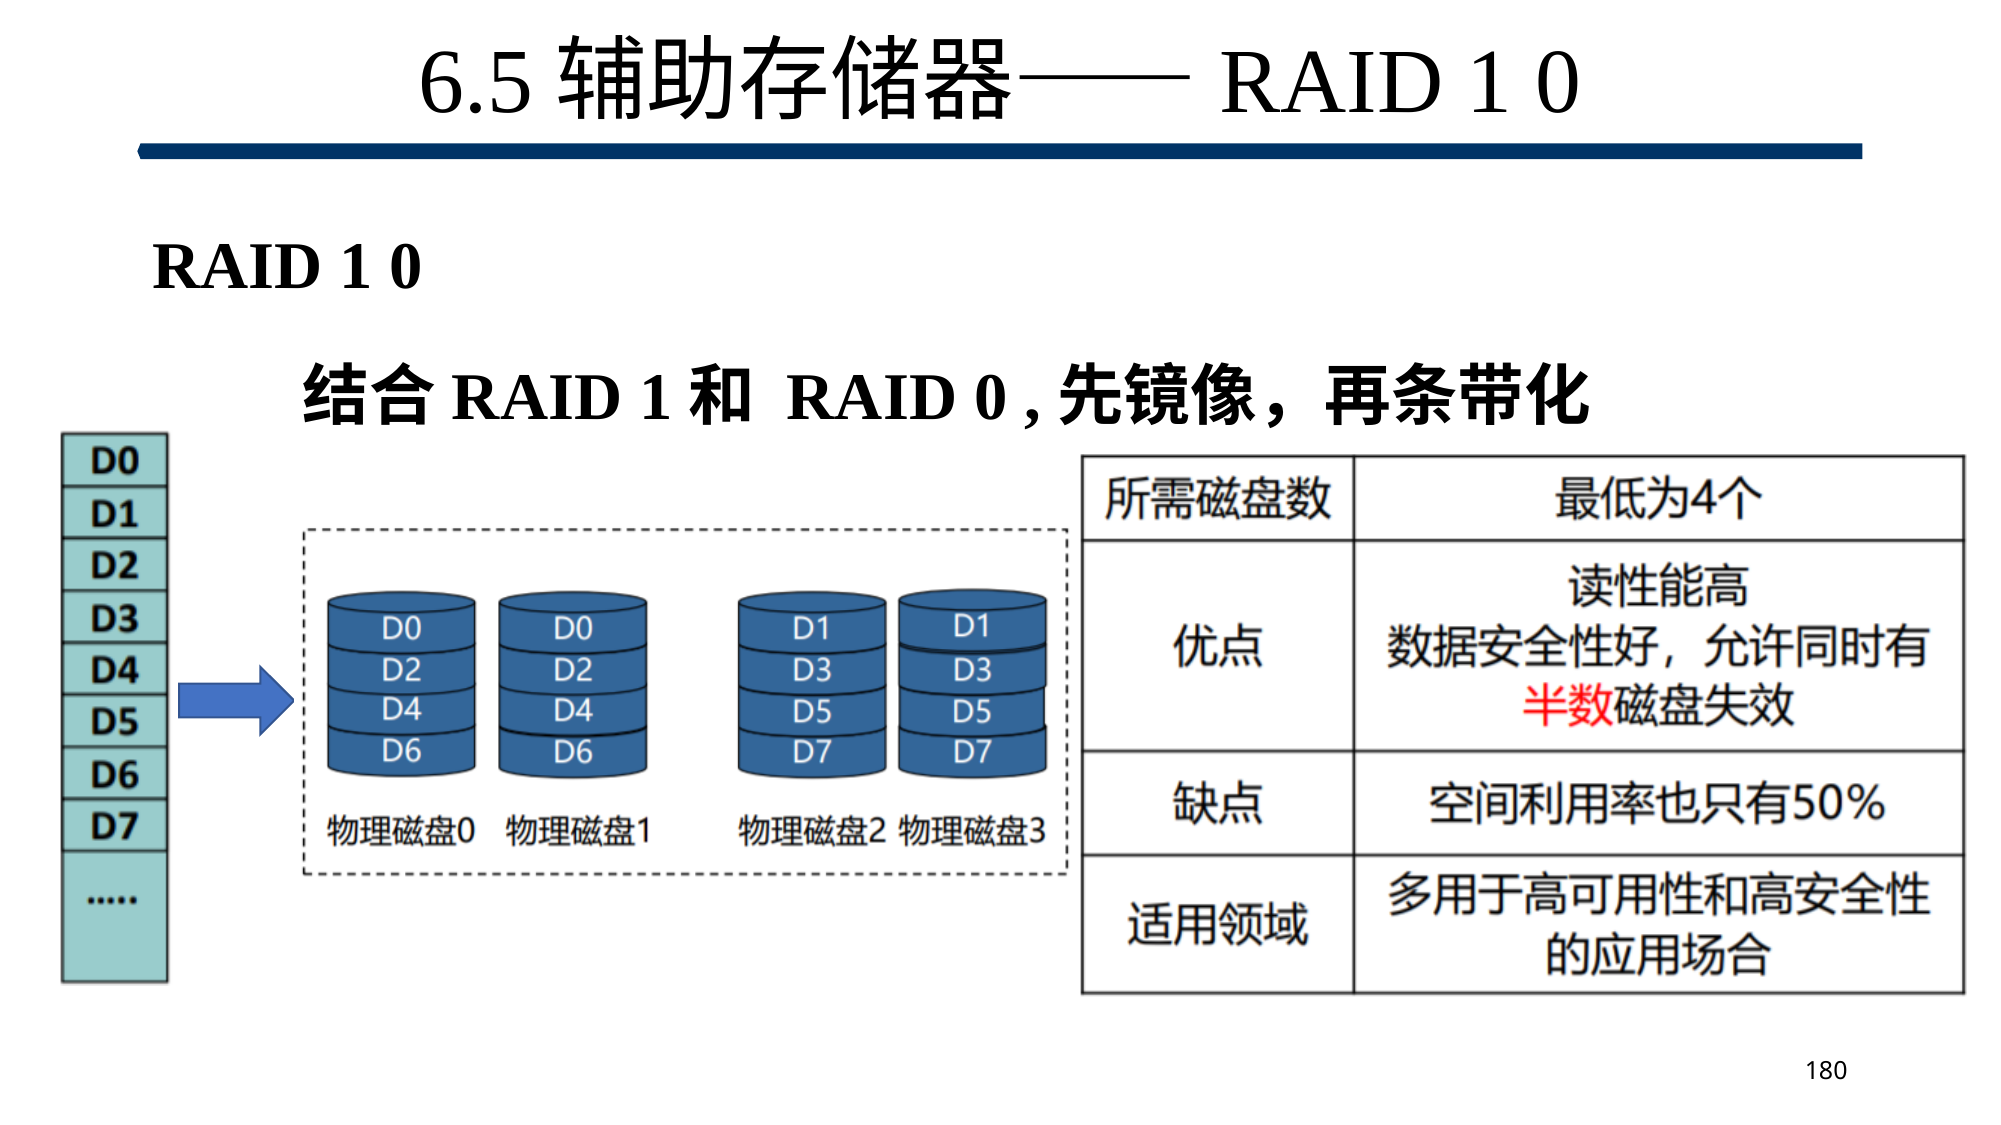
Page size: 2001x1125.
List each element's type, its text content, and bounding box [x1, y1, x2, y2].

title 6.5辅助存储器——RAID 1 0 [137, 20, 1863, 145]
picture [52, 426, 174, 986]
text_box [178, 664, 294, 737]
list RAID 1 0 结合RAID 1和 RAID 0 ,先镜像，再条带化 [137, 174, 1863, 975]
slide_number 180 [1306, 1039, 1863, 1103]
picture [294, 453, 1967, 998]
